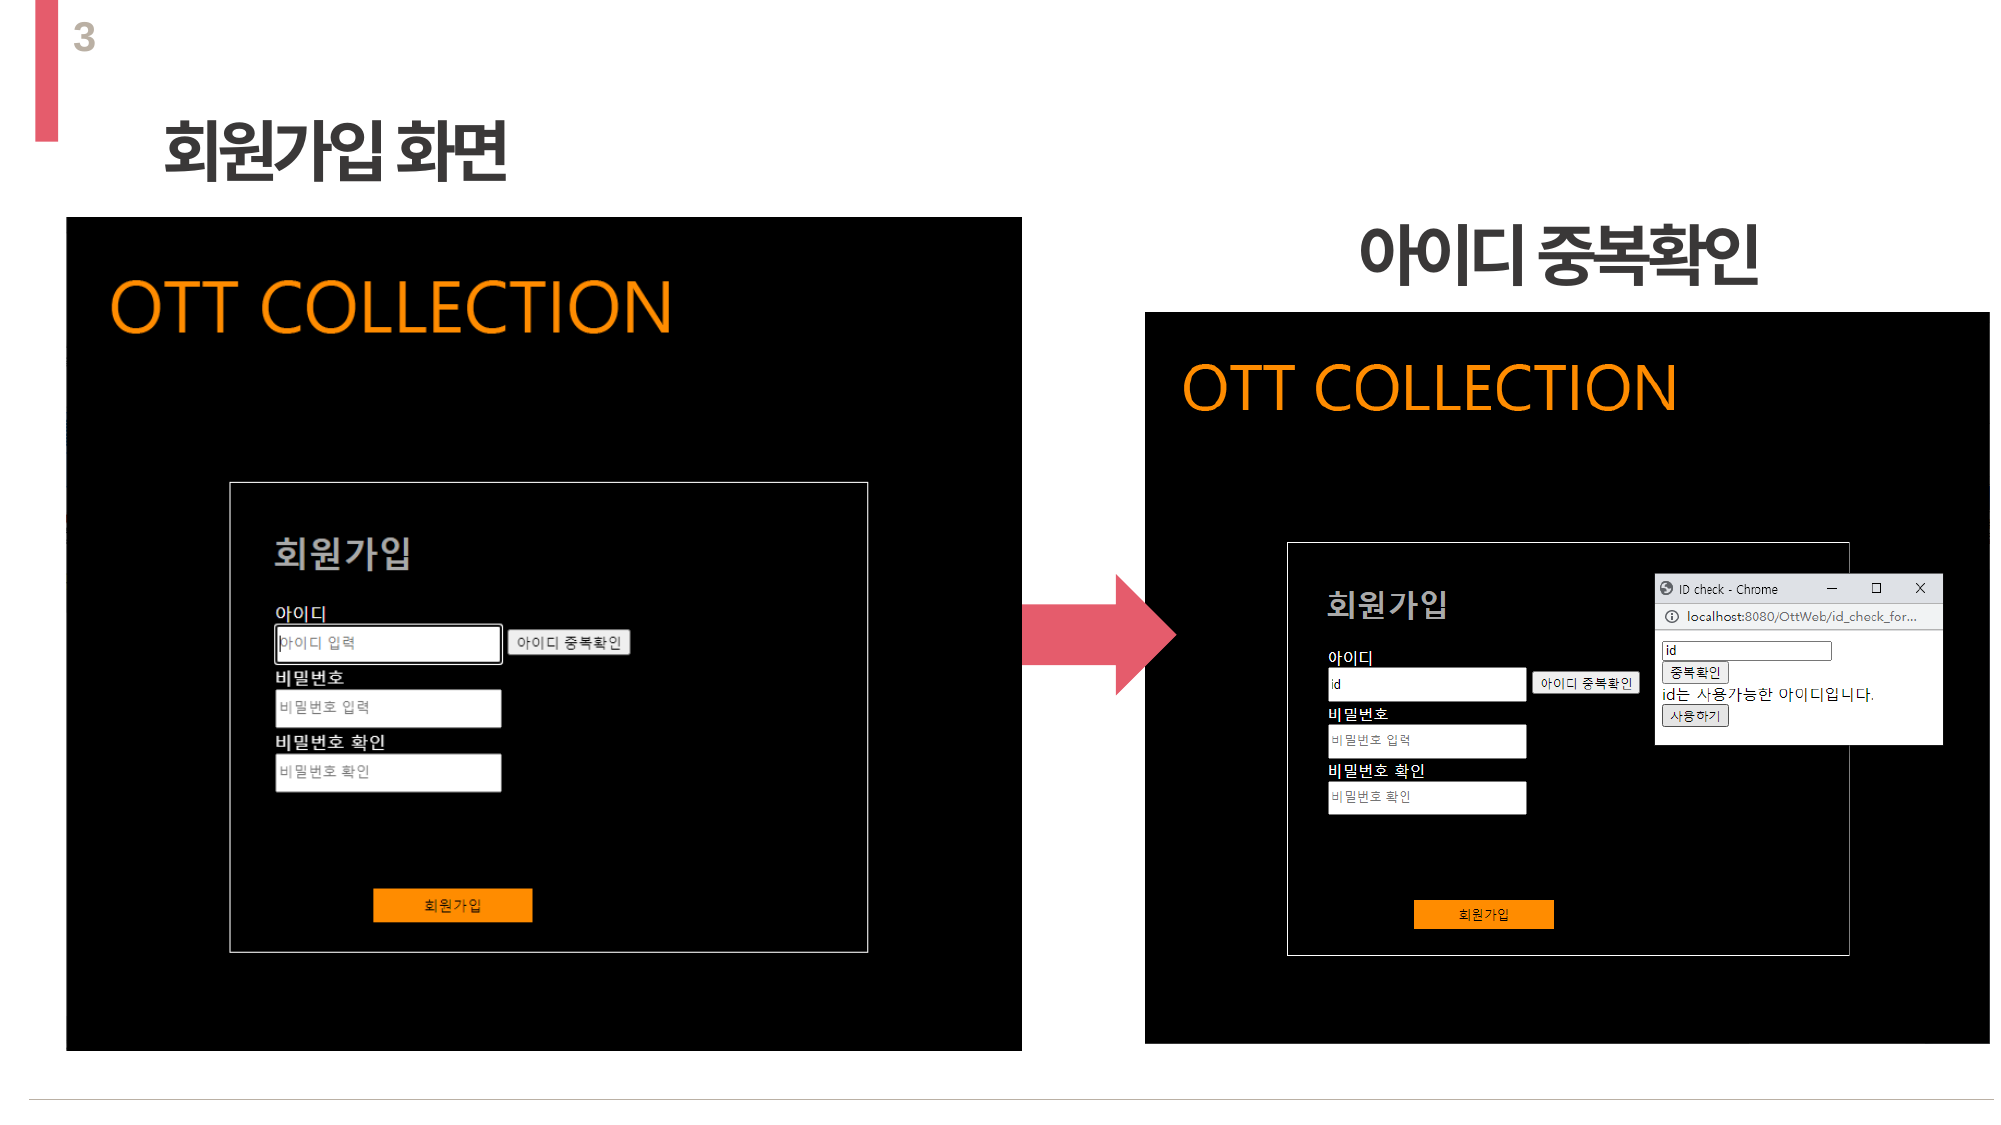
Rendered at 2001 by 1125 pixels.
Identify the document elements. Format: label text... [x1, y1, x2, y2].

text_box 회원가입 화면 [147, 102, 528, 198]
text_box 아이디 중복확인 [1343, 206, 1779, 301]
text_box [1022, 571, 1145, 698]
text_box [34, 0, 59, 143]
text_box 3 [58, 2, 136, 68]
picture [66, 217, 1022, 1051]
picture [1145, 312, 1990, 1044]
